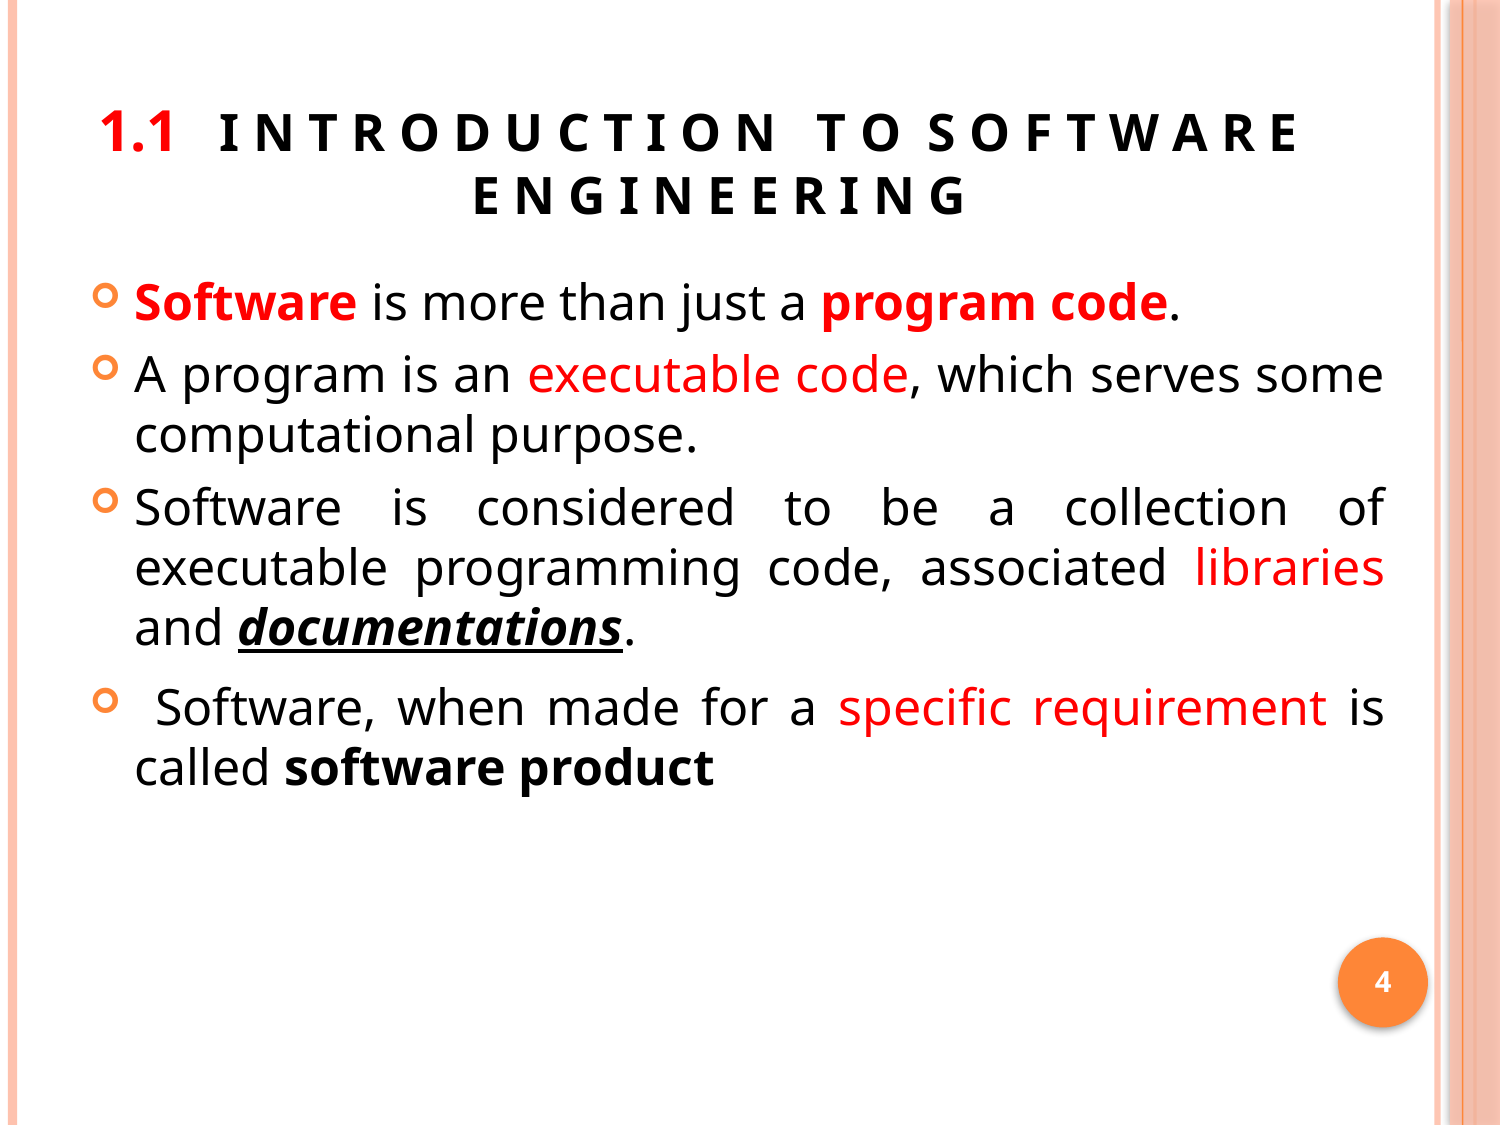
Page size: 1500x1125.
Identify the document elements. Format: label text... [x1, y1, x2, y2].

slide_number 4 [1333, 940, 1434, 1027]
list Software is more than just a program code. A program is an executable code, which serves some computational purpose. Software is considered to be a collection of executable programming code, associated libraries and documentations. Software, when made for a specific requirement is called software product [75, 262, 1400, 1062]
title 1.1 I N T R O D U C T I O N T O S O F T W A R E E N G I N E E R I N G [75, 45, 1363, 233]
